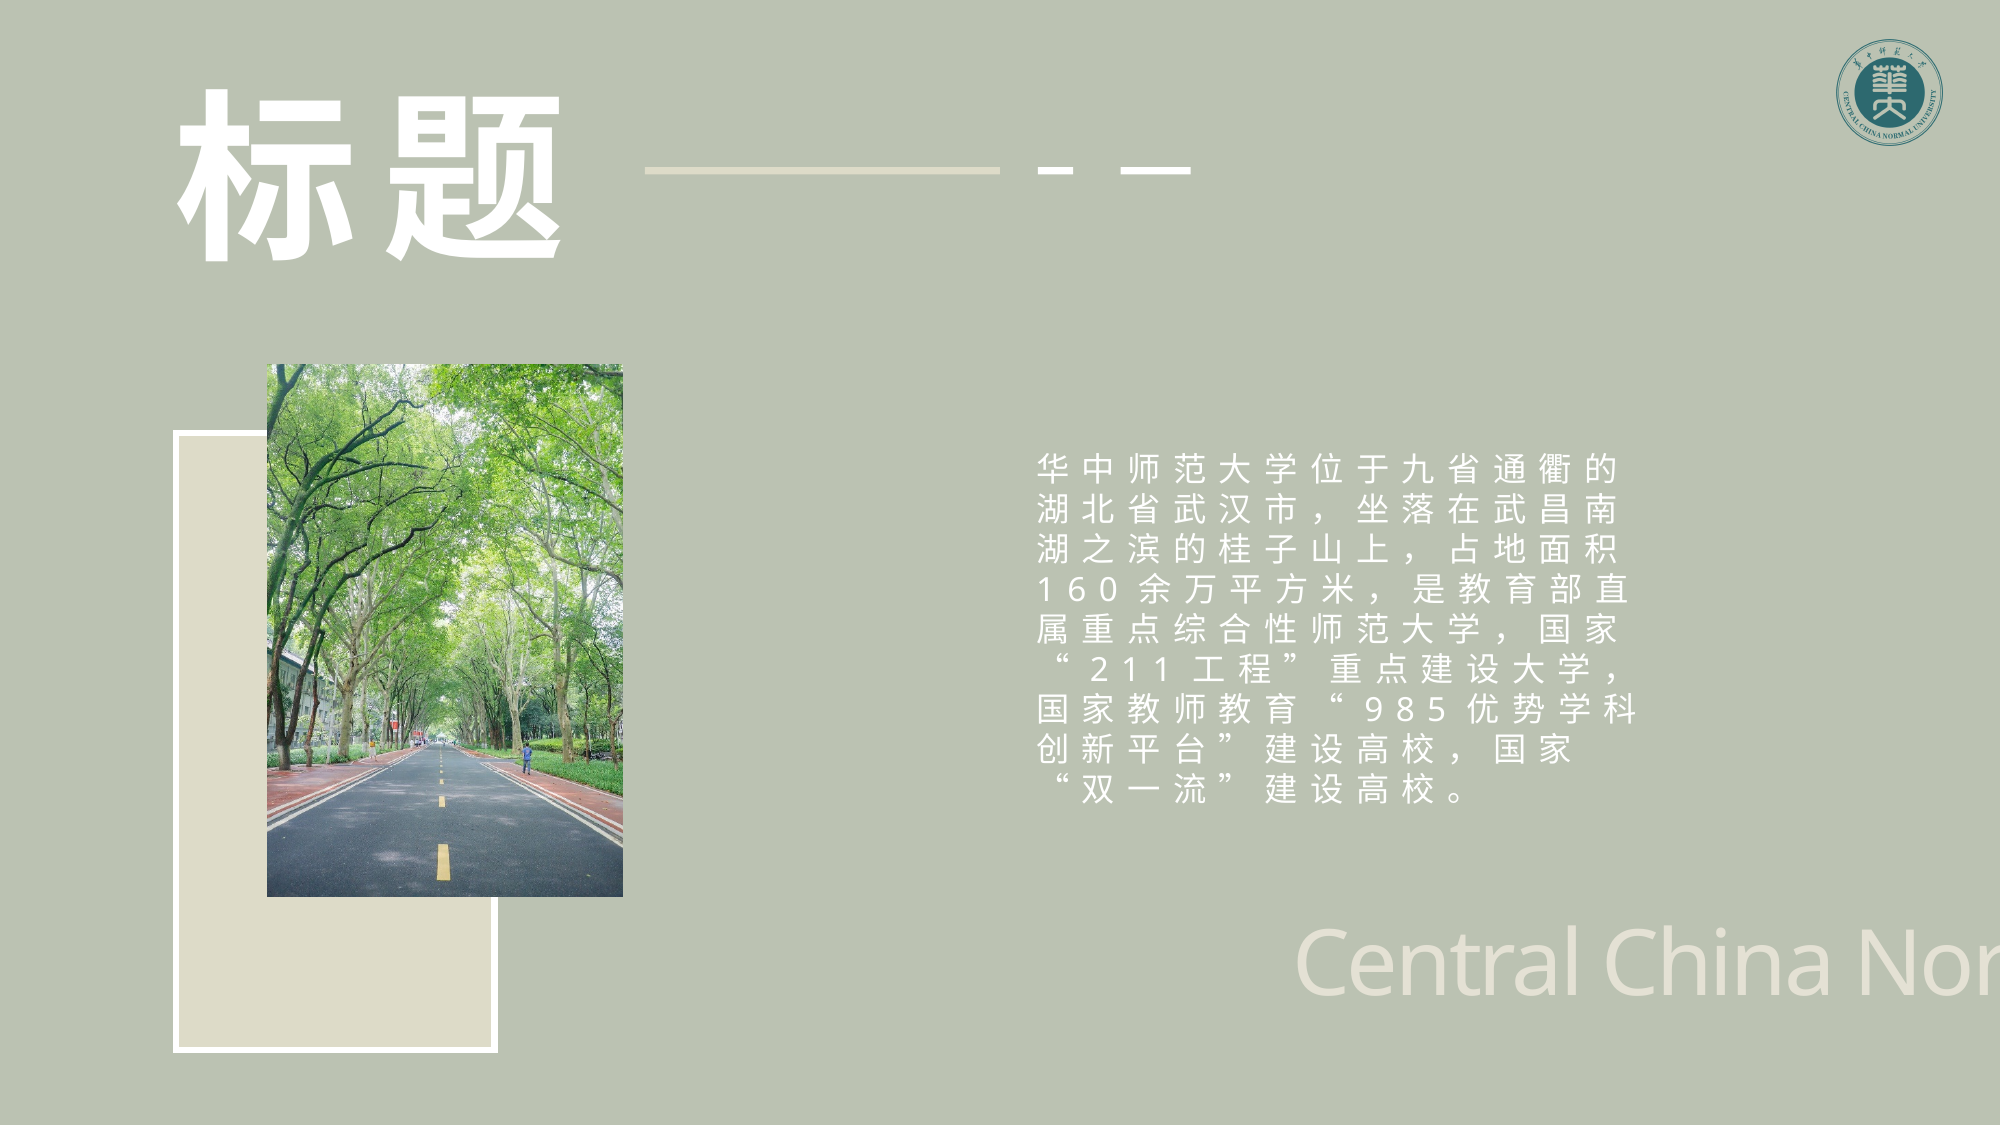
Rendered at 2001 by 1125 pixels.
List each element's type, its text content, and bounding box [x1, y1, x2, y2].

text_box [644, 166, 1001, 175]
text_box [0, 0, 2000, 1125]
text_box 华中师范大学位于九省通衢的湖北省武汉市，坐落在武昌南湖之滨的桂子山上，占地面积160余万平方米，是教育部直属重点综合性师范大学，国家“211工程”重点建设大学，国家教师教育“985优势学科创新平台”建设高校，国家“双一流”建设高校。 [1021, 441, 1676, 816]
text_box [175, 432, 496, 1051]
picture [1836, 39, 1943, 146]
text_box 标题 [160, 54, 582, 289]
picture [267, 364, 623, 897]
text_box [1120, 166, 1192, 175]
text_box Central China Normal University [1277, 896, 2000, 1022]
text_box [1037, 166, 1074, 175]
